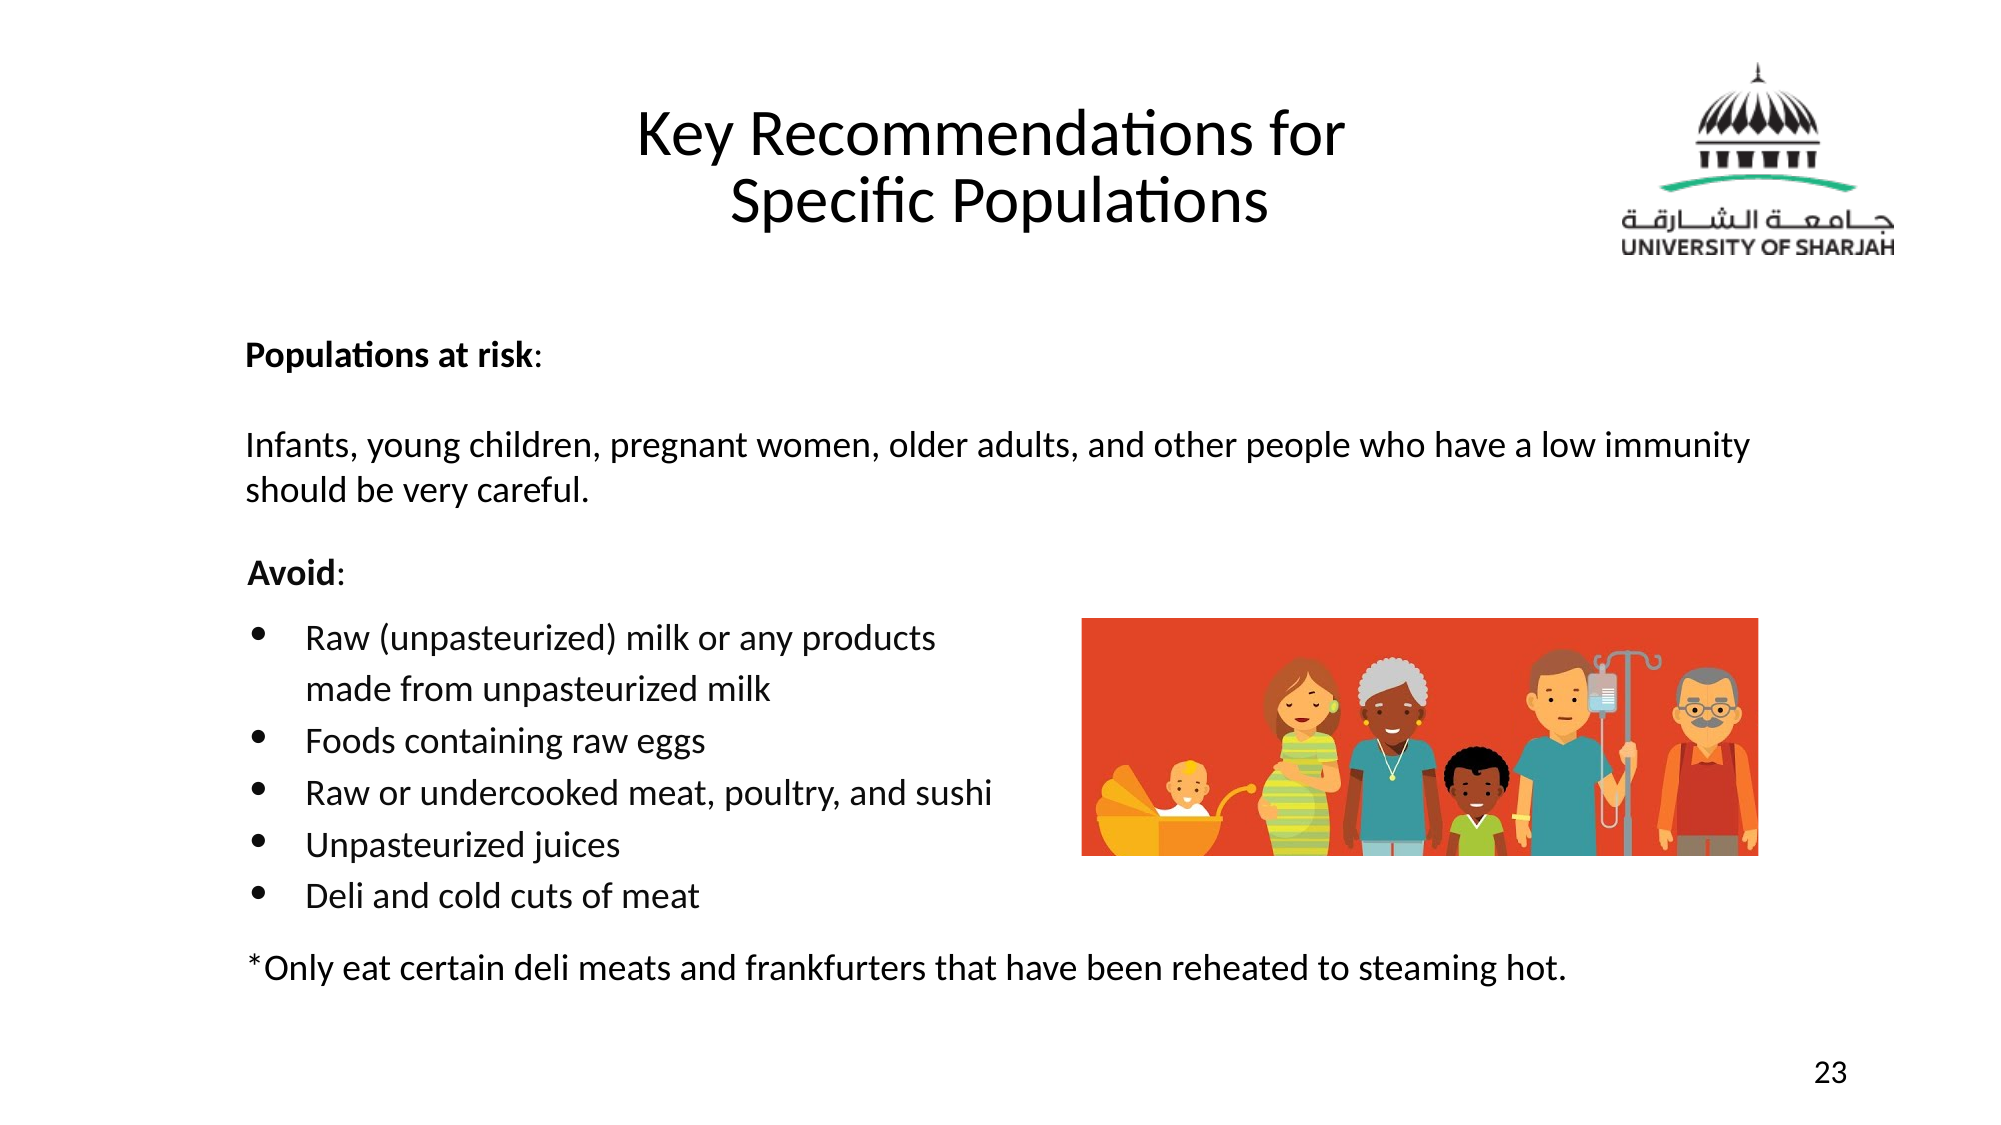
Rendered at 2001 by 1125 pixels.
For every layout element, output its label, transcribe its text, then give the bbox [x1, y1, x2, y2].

list Avoid: Raw (unpasteurized) milk or any products made from unpasteurized milk Foods containing raw eggs Raw or undercooked meat, poultry, and sushi Unpasteurized juices Deli and cold cuts of meat [230, 531, 1020, 928]
text_box Populations at risk: Infants, young children, pregnant women, older adults, and other people who have a low immunity should be very careful. [230, 314, 1770, 525]
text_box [1081, 618, 1759, 856]
text_box *Only eat certain deli meats and frankfurters that have been reheated to steaming hot. [230, 928, 1746, 1004]
slide_number ‹#› [1412, 1042, 1863, 1103]
picture [1681, 62, 1894, 255]
title Key Recommendations for Specific Populations [319, 59, 1681, 278]
